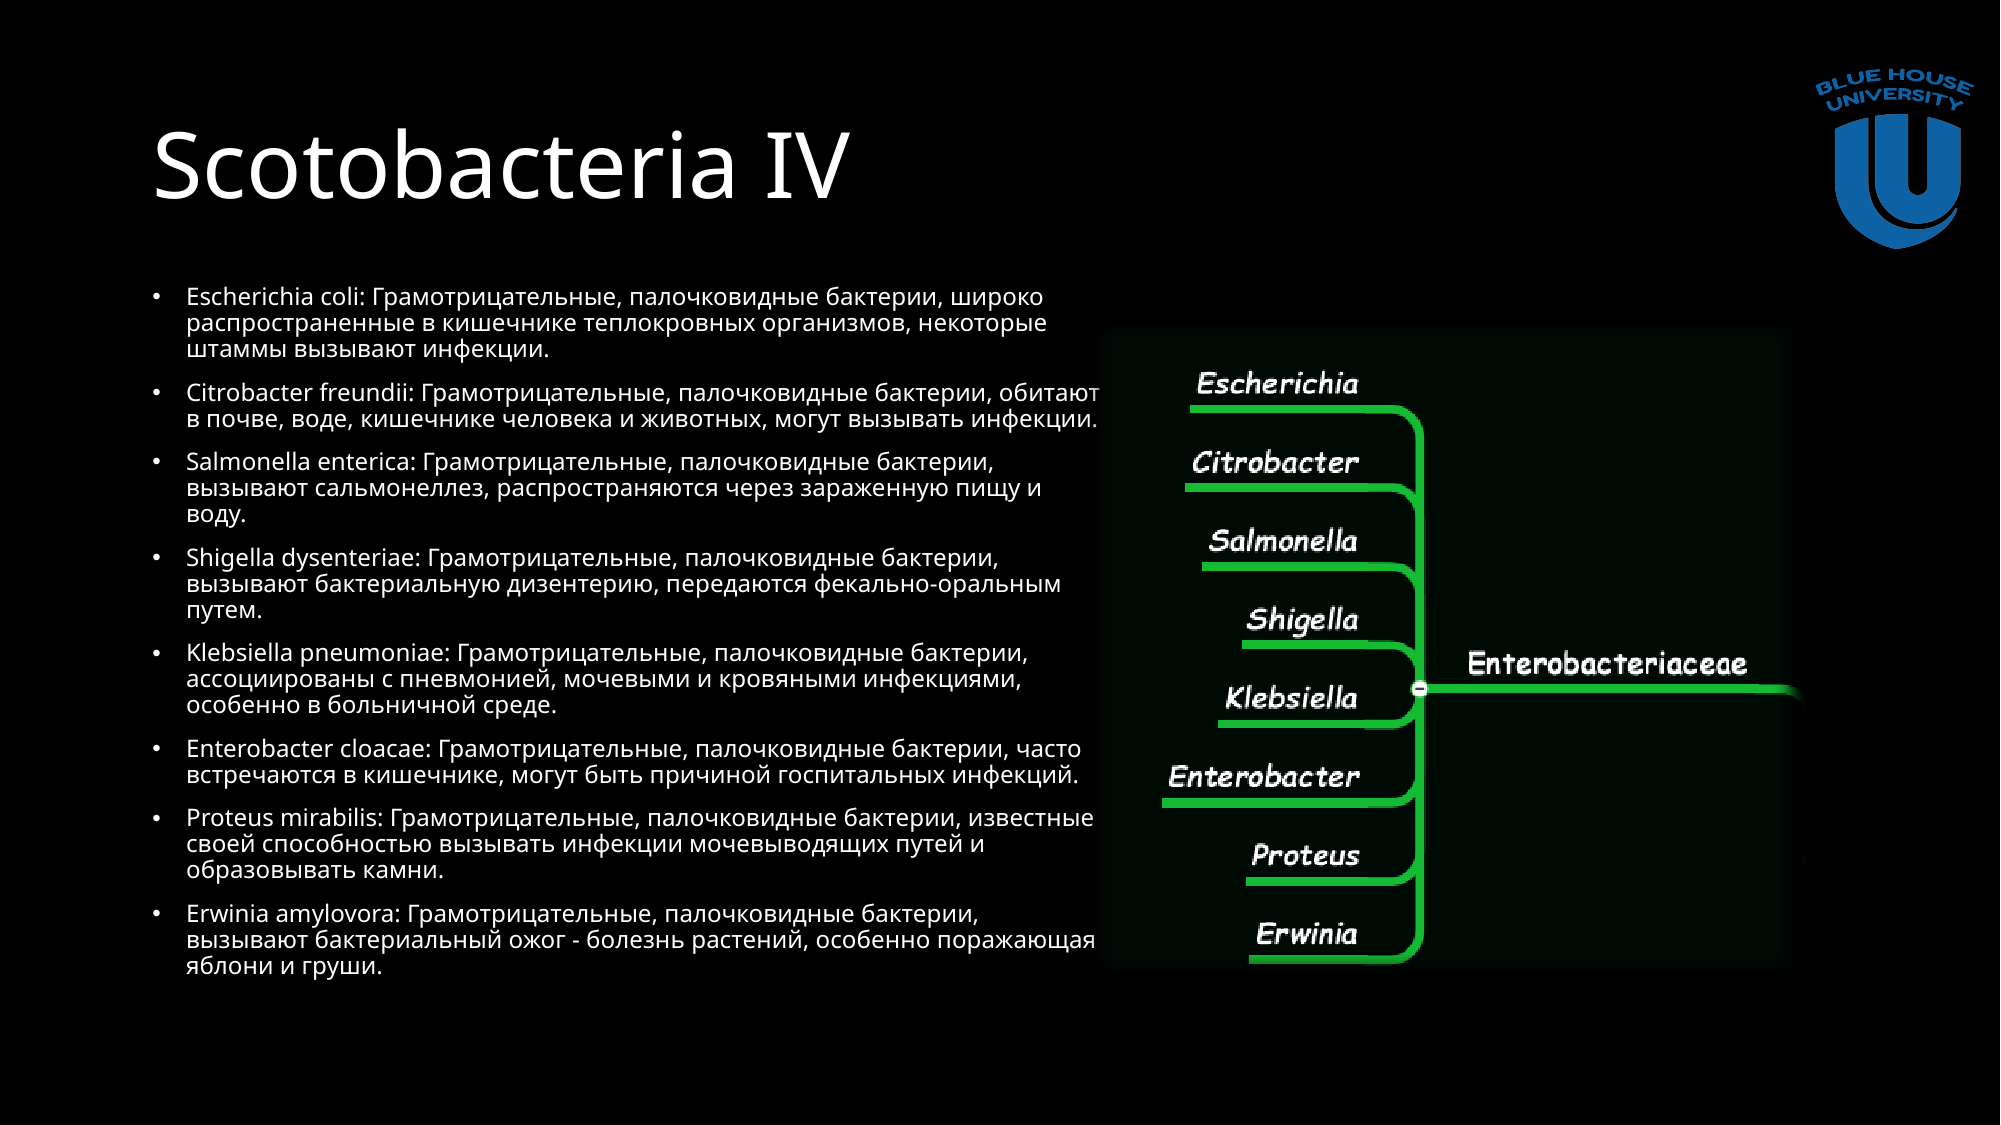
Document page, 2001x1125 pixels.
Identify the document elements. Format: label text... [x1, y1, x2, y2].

list Escherichia coli: Грамотрицательные, палочковидные бактерии, широко распространенные в кишечнике теплокровных организмов, некоторые штаммы вызывают инфекции. Citrobacter freundii: Грамотрицательные, палочковидные бактерии, обитают в почве, воде, кишечнике человека и животных, могут вызывать инфекции. Salmonella enterica: Грамотрицательные, палочковидные бактерии, вызывают сальмонеллез, распространяются через зараженную пищу и воду. Shigella dysenteriae: Грамотрицательные, палочковидные бактерии, вызывают бактериальную дизентерию, передаются фекально-оральным путем. Klebsiella pneumoniae: Грамотрицательные, палочковидные бактерии, ассоциированы с пневмонией, мочевыми и кровяными инфекциями, особенно в больничной среде. Enterobacter cloacae: Грамотрицательные, палочковидные бактерии, часто встречаются в кишечнике, могут быть причиной госпитальных инфекций. Proteus mirabilis: Грамотрицательные, палочковидные бактерии, известные своей способностью вызывать инфекции мочевыводящих путей и образовывать камни. Erwinia amylovora: Грамотрицательные, палочковидные бактерии, вызывают бактериальный ожог - болезнь растений, особенно поражающая яблони и груши. [137, 277, 1120, 1018]
picture [1084, 310, 1807, 985]
title Scotobacteria IV [137, 59, 1863, 278]
picture [1863, 60, 2000, 249]
